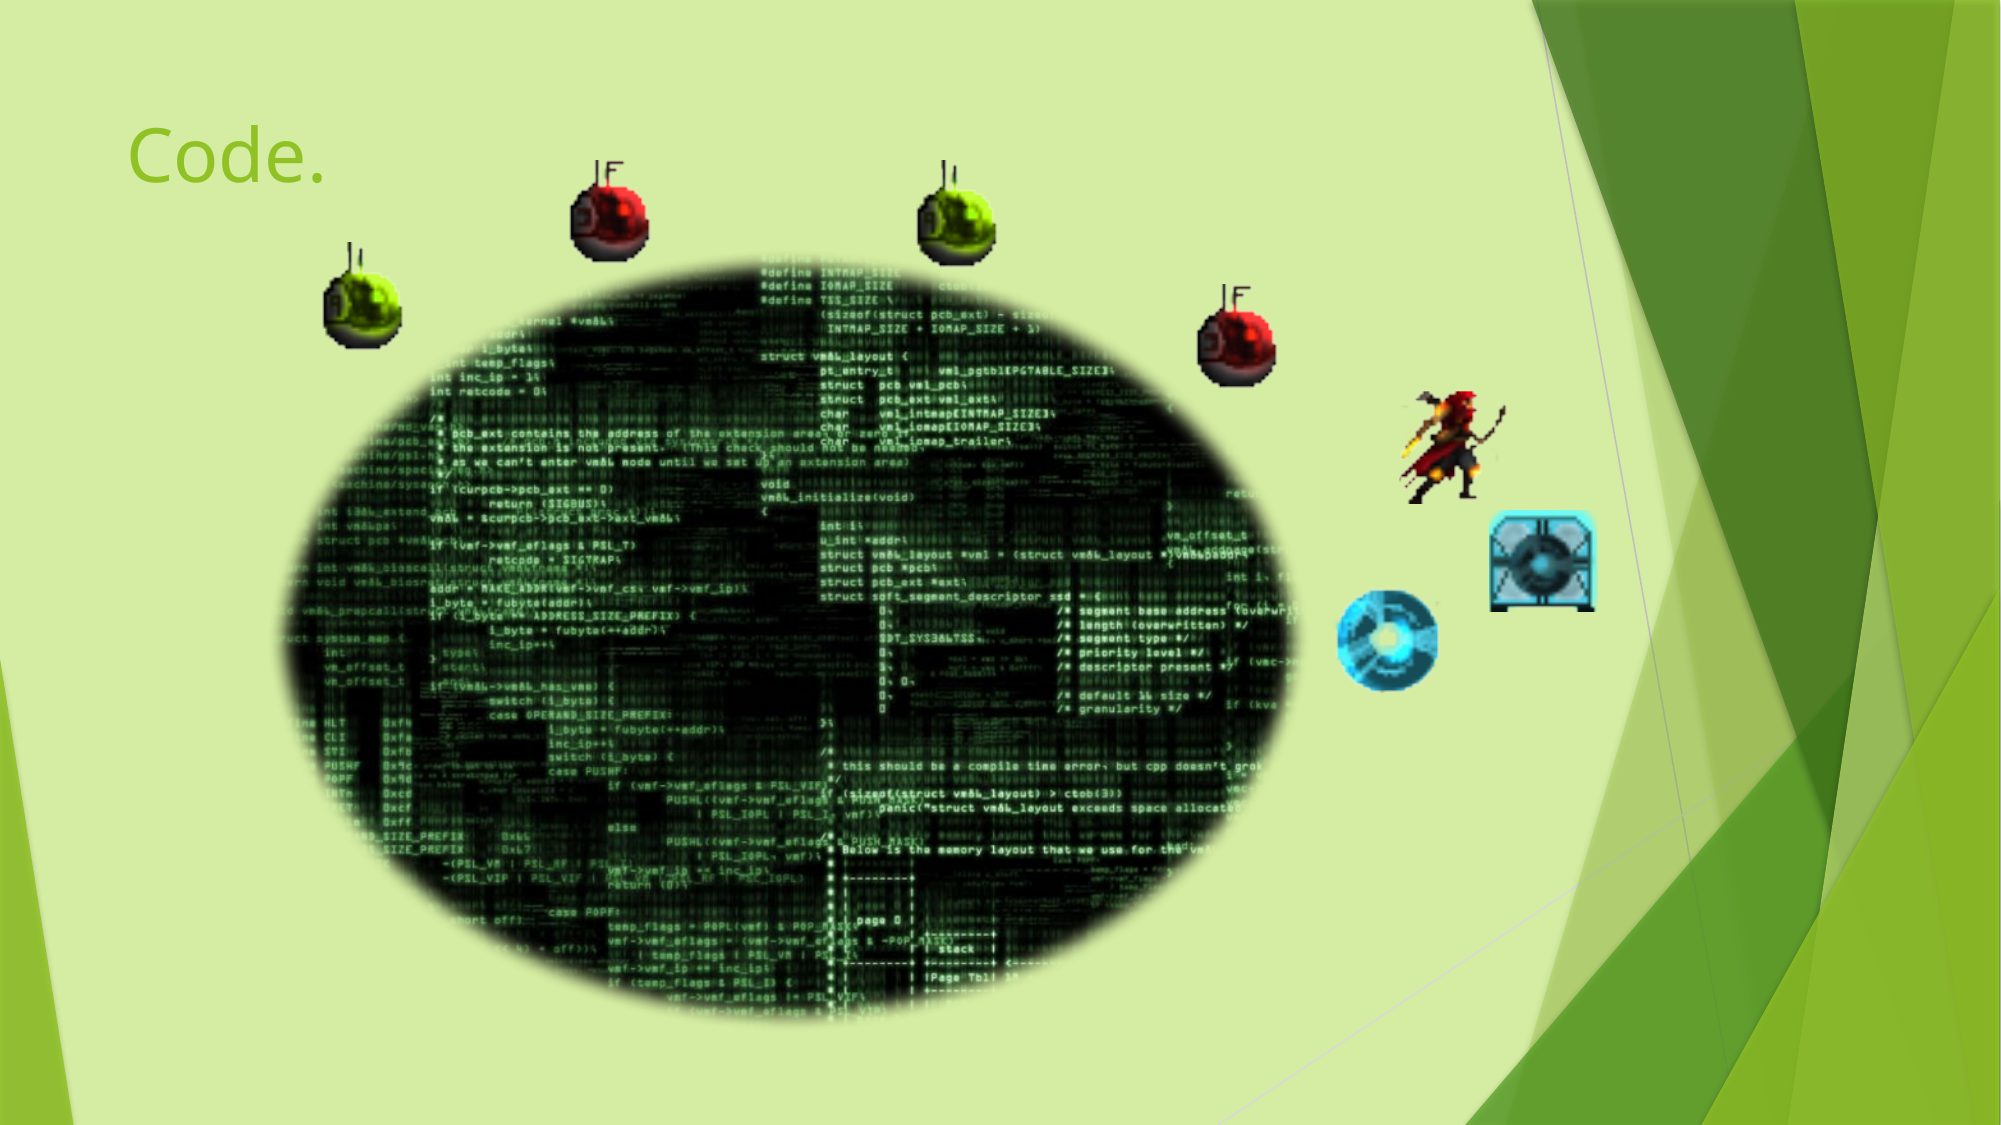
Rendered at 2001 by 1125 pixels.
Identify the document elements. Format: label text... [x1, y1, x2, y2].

picture [1488, 509, 1598, 622]
picture [1332, 584, 1443, 697]
picture [1399, 391, 1509, 506]
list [266, 249, 1311, 1033]
picture [552, 159, 662, 272]
picture [904, 159, 1014, 272]
picture [1179, 284, 1289, 397]
title Code. [111, 99, 1522, 317]
picture [310, 242, 420, 355]
